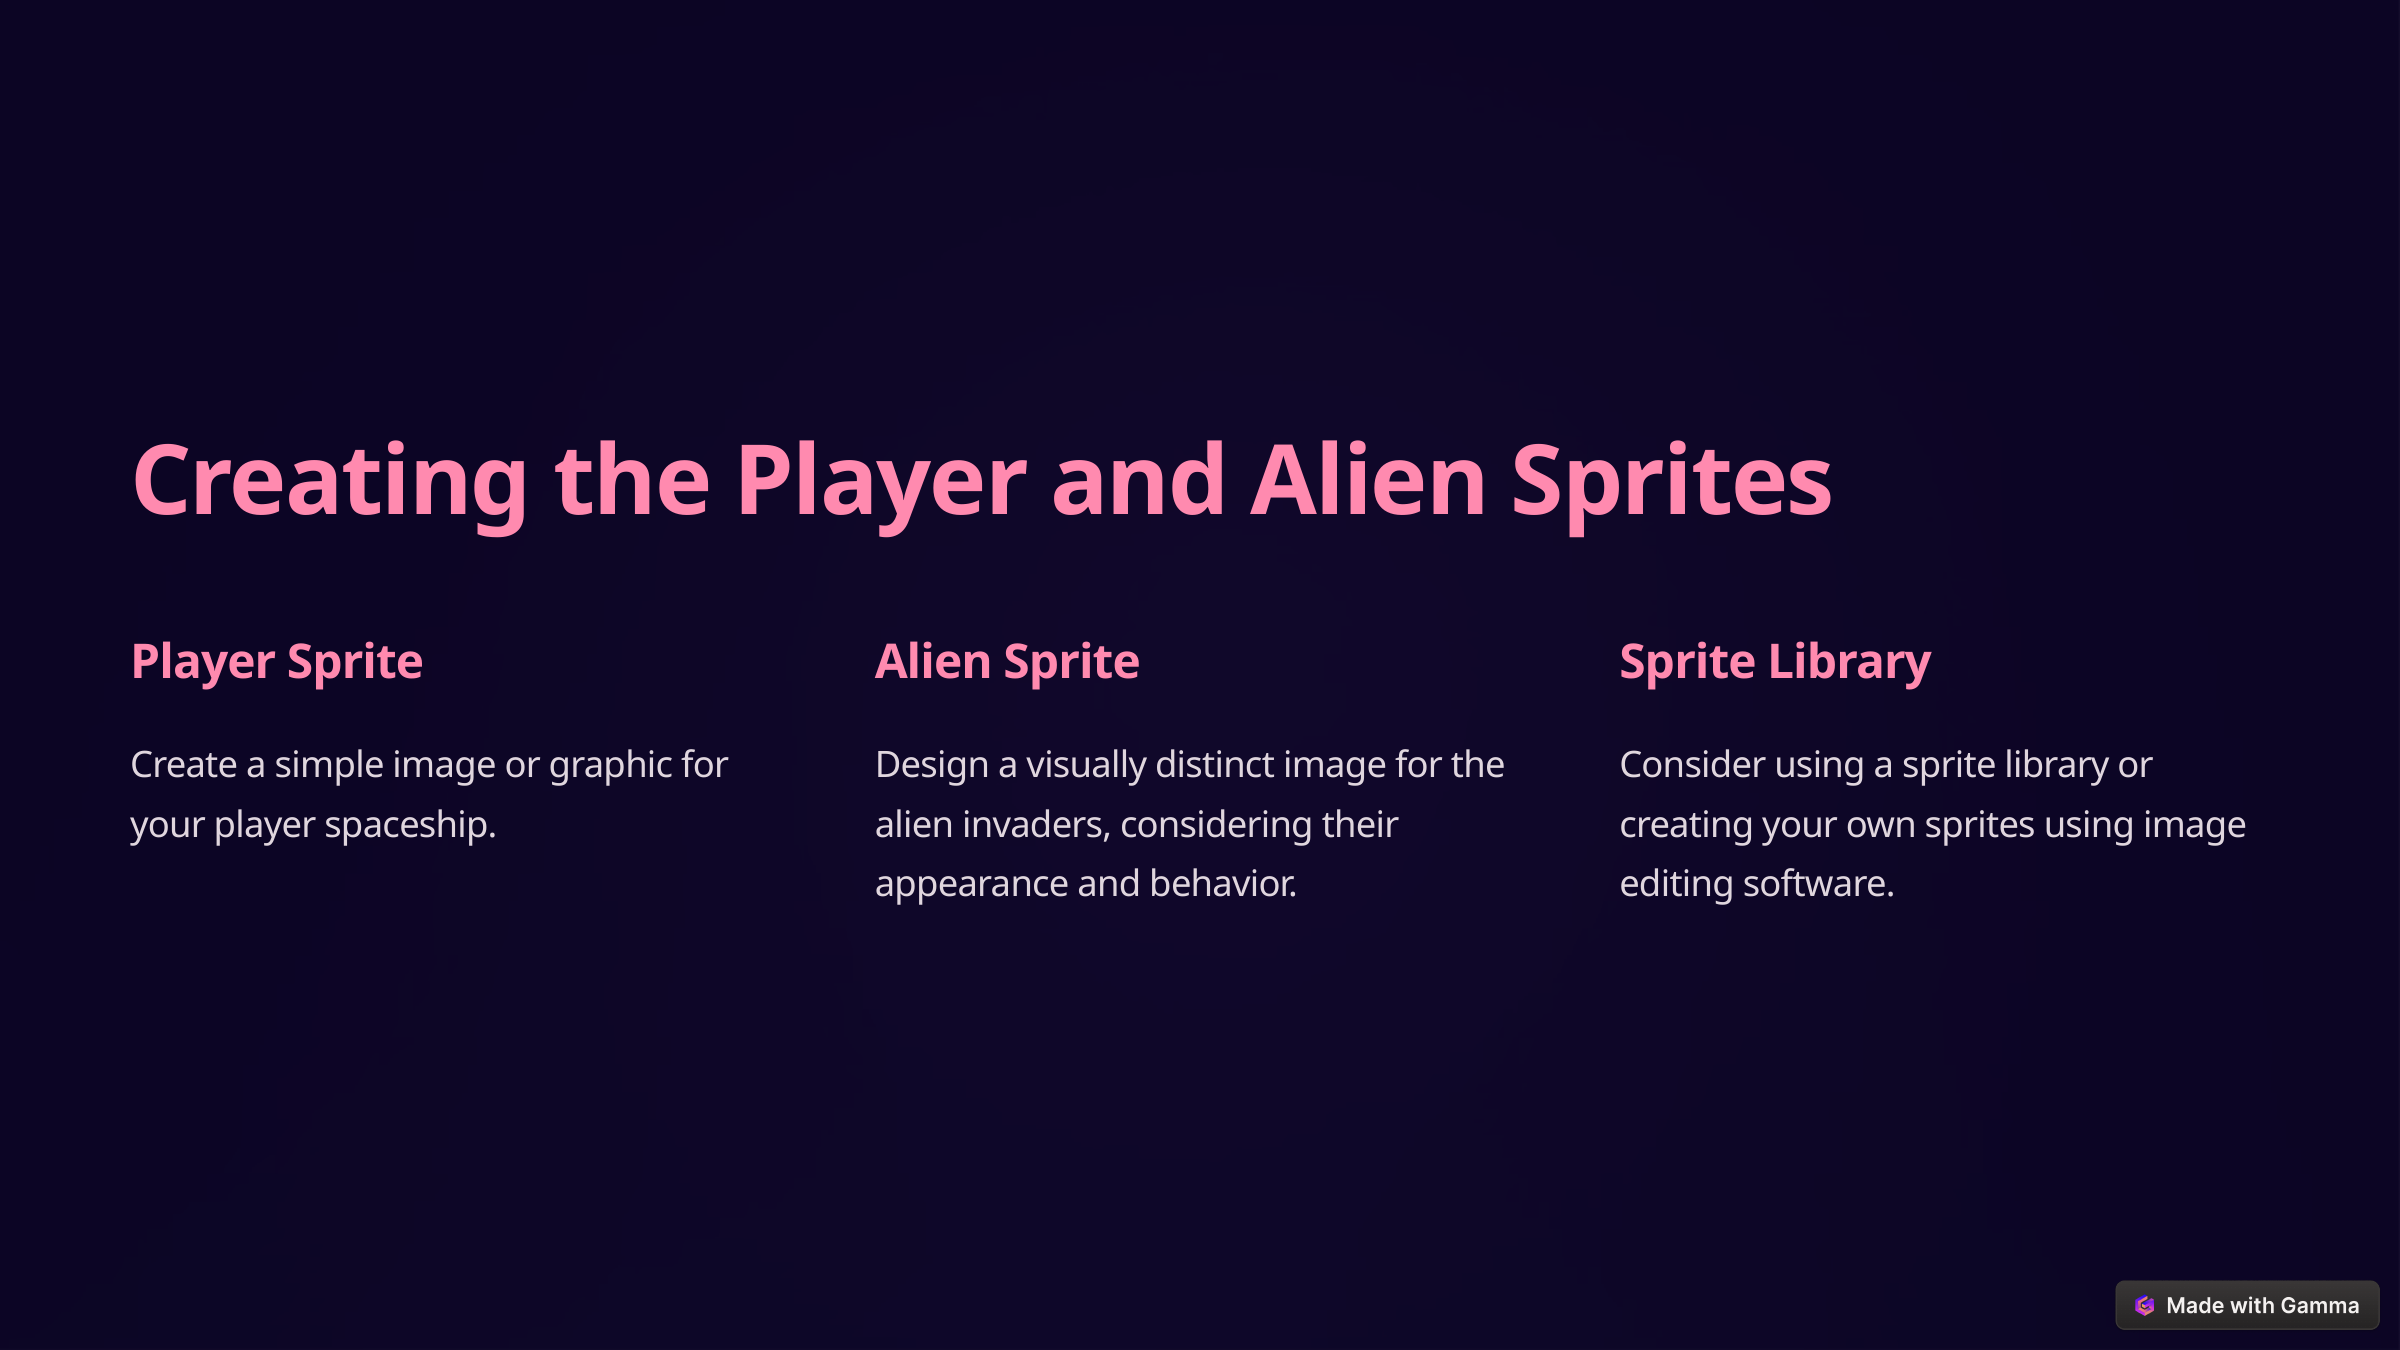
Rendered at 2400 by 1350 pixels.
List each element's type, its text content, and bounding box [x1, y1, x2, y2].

text_box Player Sprite [130, 627, 619, 689]
text_box Design a visually distinct image for the alien invaders, considering their appearance and behavior. [874, 725, 1528, 905]
text_box Sprite Library [1619, 627, 2108, 689]
text_box Consider using a sprite library or creating your own sprites using image editing software. [1619, 725, 2272, 905]
text_box Alien Sprite [874, 627, 1364, 689]
picture [2106, 1271, 2389, 1339]
text_box Creating the Player and Alien Sprites [130, 412, 1705, 535]
text_box Create a simple image or graphic for your player spaceship. [130, 725, 783, 845]
